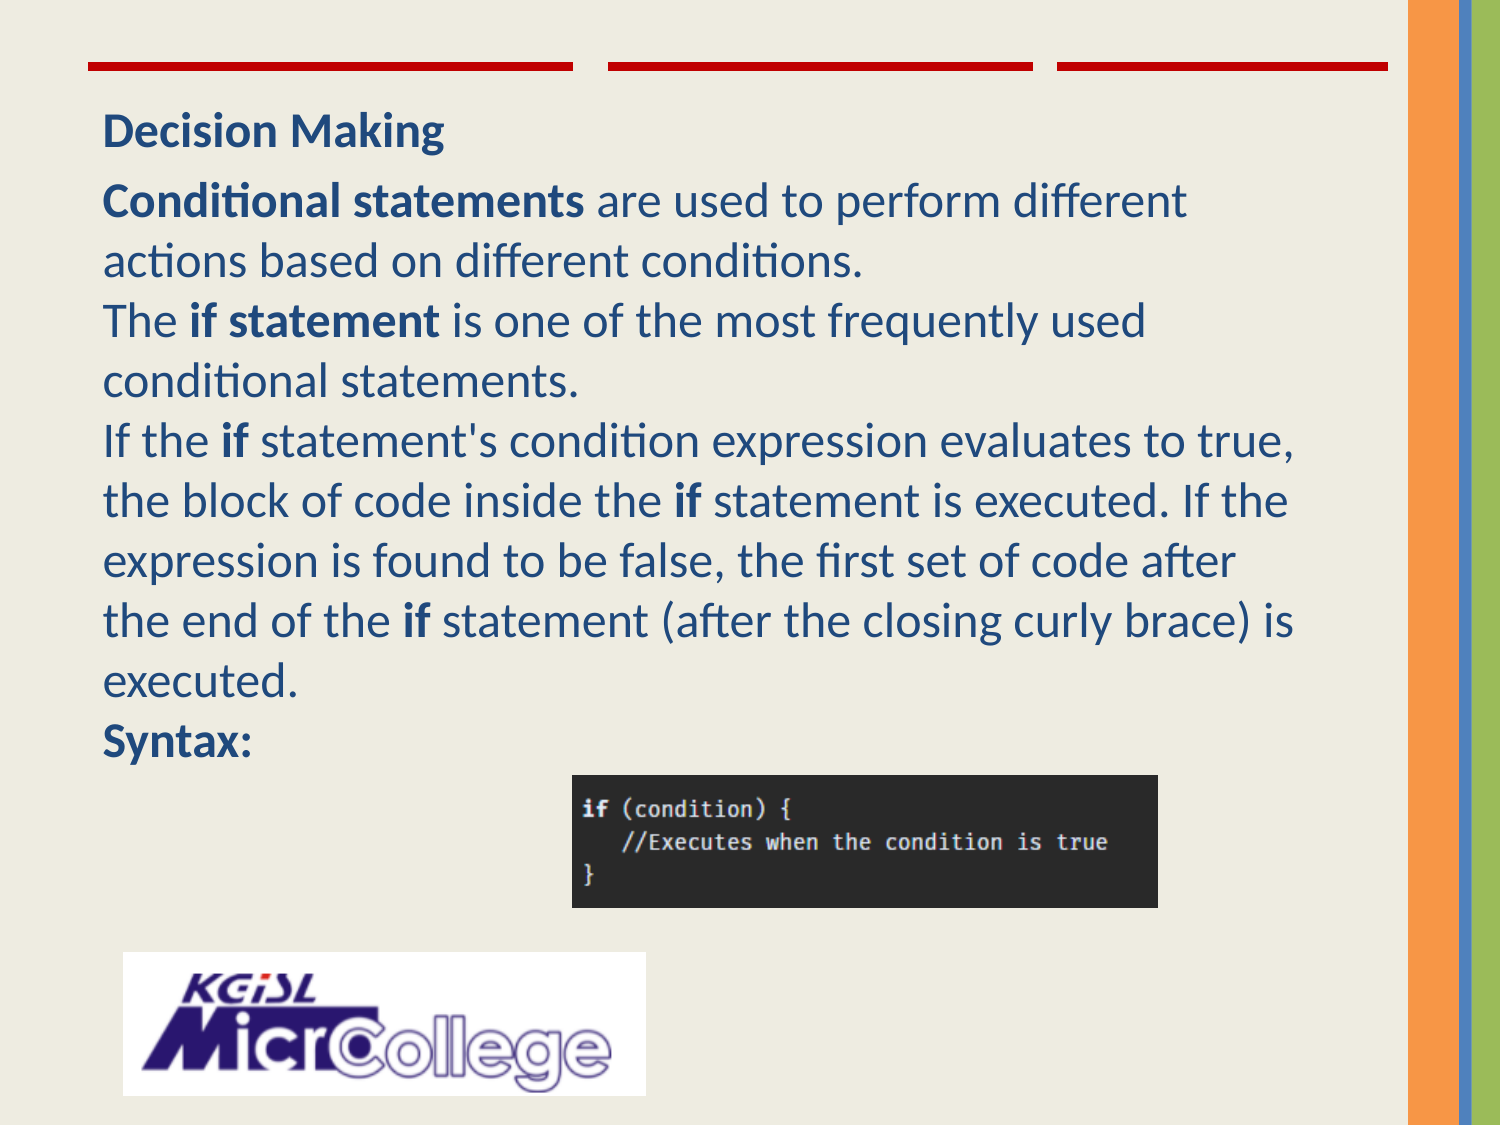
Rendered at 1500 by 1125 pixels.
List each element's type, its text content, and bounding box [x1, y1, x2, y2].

picture [572, 774, 1158, 909]
list Decision Making Conditional statements are used to perform different actions based on different conditions. The if statement is one of the most frequently used conditional statements. If the if statement's condition expression evaluates to true, the block of code inside the if statement is executed. If the expression is found to be false, the first set of code after the end of the if statement (after the closing curly brace) is executed. Syntax: [87, 90, 1313, 1100]
picture [123, 951, 647, 1097]
